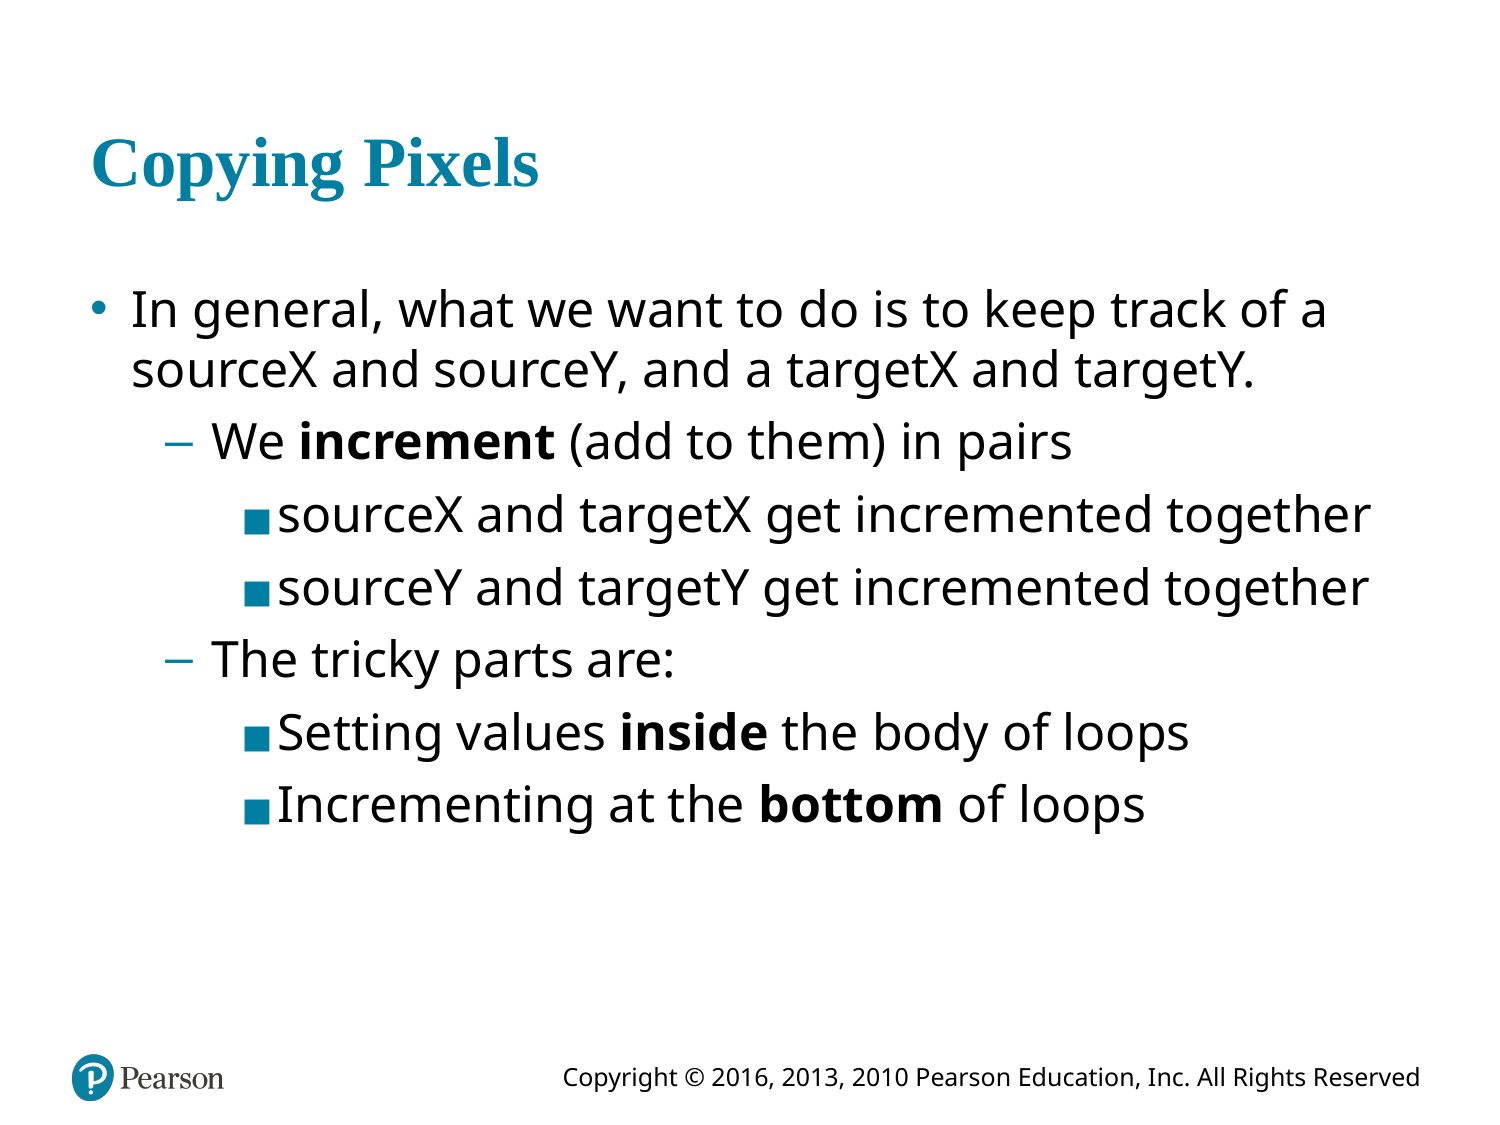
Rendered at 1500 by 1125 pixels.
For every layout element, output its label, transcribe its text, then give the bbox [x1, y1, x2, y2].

picture [72, 1087, 83, 1101]
picture [80, 1063, 106, 1088]
picture [98, 1054, 224, 1101]
list In general, what we want to do is to keep track of a sourceX and sourceY, and a targetX and targetY. We increment (add to them) in pairs sourceX and targetX get incremented together sourceY and targetY get incremented together The tricky parts are: Setting values inside the body of loops Incrementing at the bottom of loops [75, 262, 1425, 931]
title Copying Pixels [75, 0, 1425, 216]
picture [72, 1054, 88, 1070]
